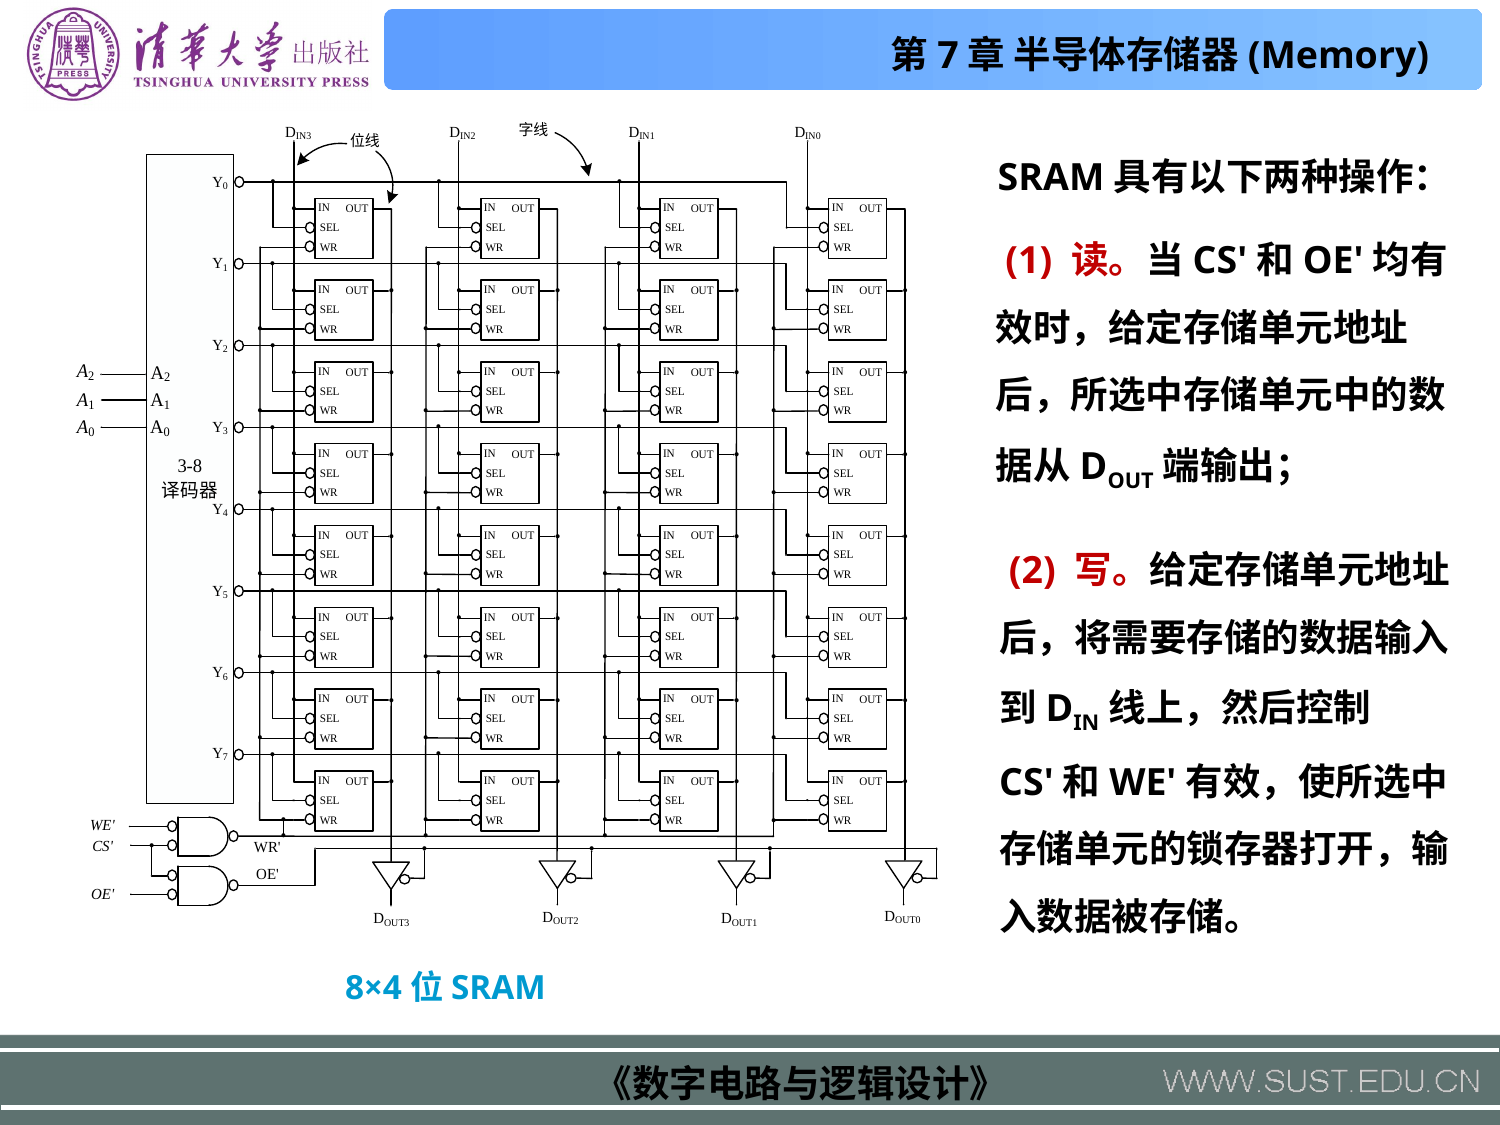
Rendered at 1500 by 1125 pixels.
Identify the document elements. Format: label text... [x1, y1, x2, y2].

text_box 8×4位SRAM [321, 959, 605, 1014]
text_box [35, 99, 977, 941]
picture [23, 0, 372, 111]
text_box (1) 读。当CS'和OE'均有效时，给定存储单元地址后，所选中存储单元中的数据从DOUT端输出； [981, 206, 1468, 501]
text_box SRAM具有以下两种操作： [982, 123, 1466, 206]
text_box 由于DRAM存储结点的结构非常简单，因此单片DRAM的容量很大，用于需要大量存储数据的场合。 [1151, 1057, 1492, 1105]
text_box (2) 写。给定存储单元地址后，将需要存储的数据输入到DIN线上，然后控制CS'和WE'有效，使所选中存储单元的锁存器打开，输入数据被存储。 [984, 516, 1471, 946]
